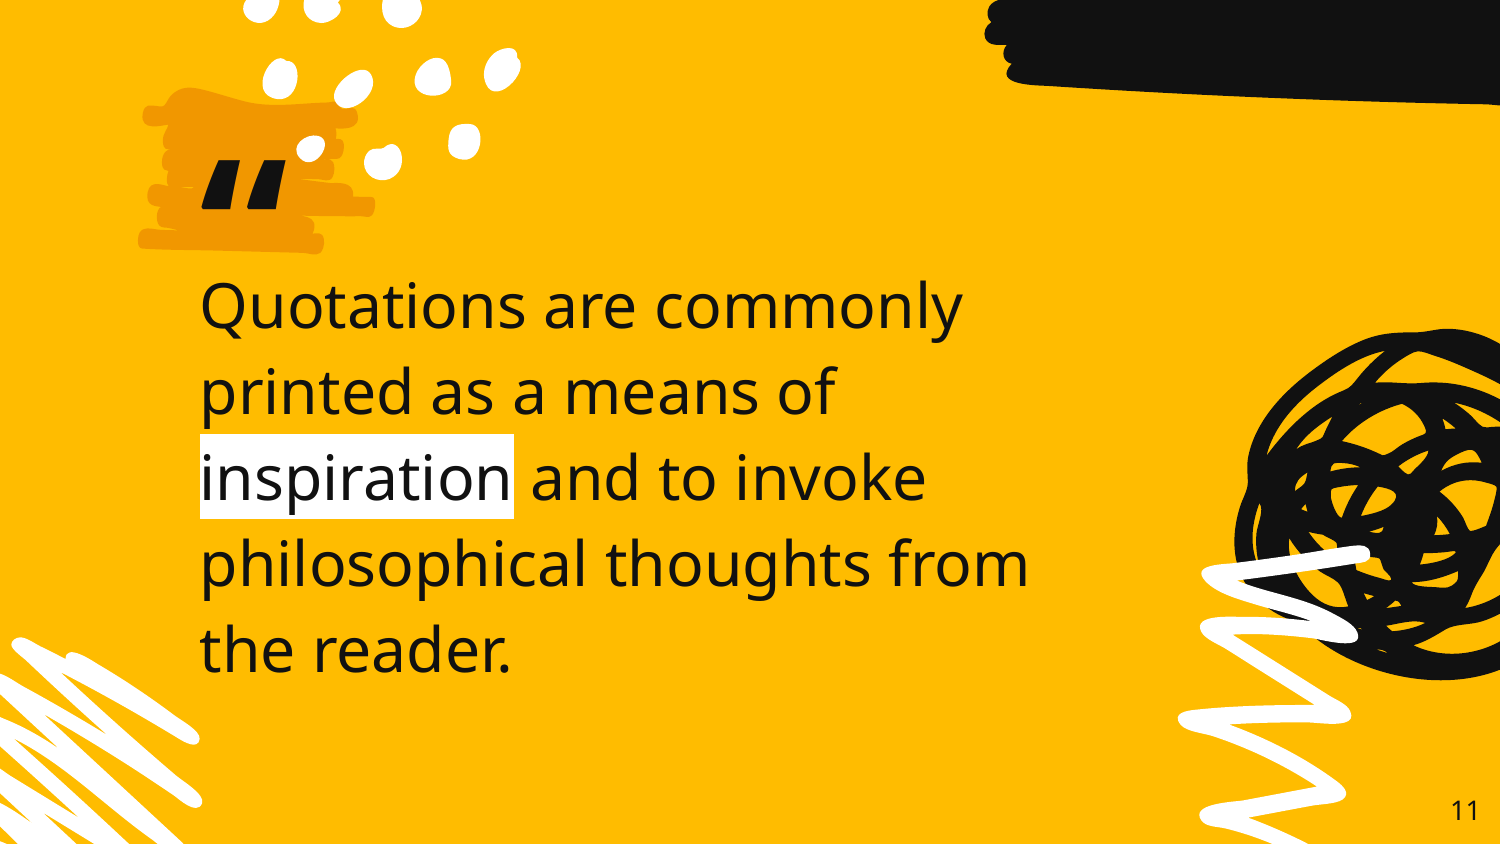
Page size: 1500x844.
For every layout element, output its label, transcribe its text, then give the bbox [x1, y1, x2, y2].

list Quotations are commonly printed as a means of inspiration and to invoke philosophical thoughts from the reader. [199, 254, 1095, 633]
slide_number 11 [1391, 779, 1482, 844]
